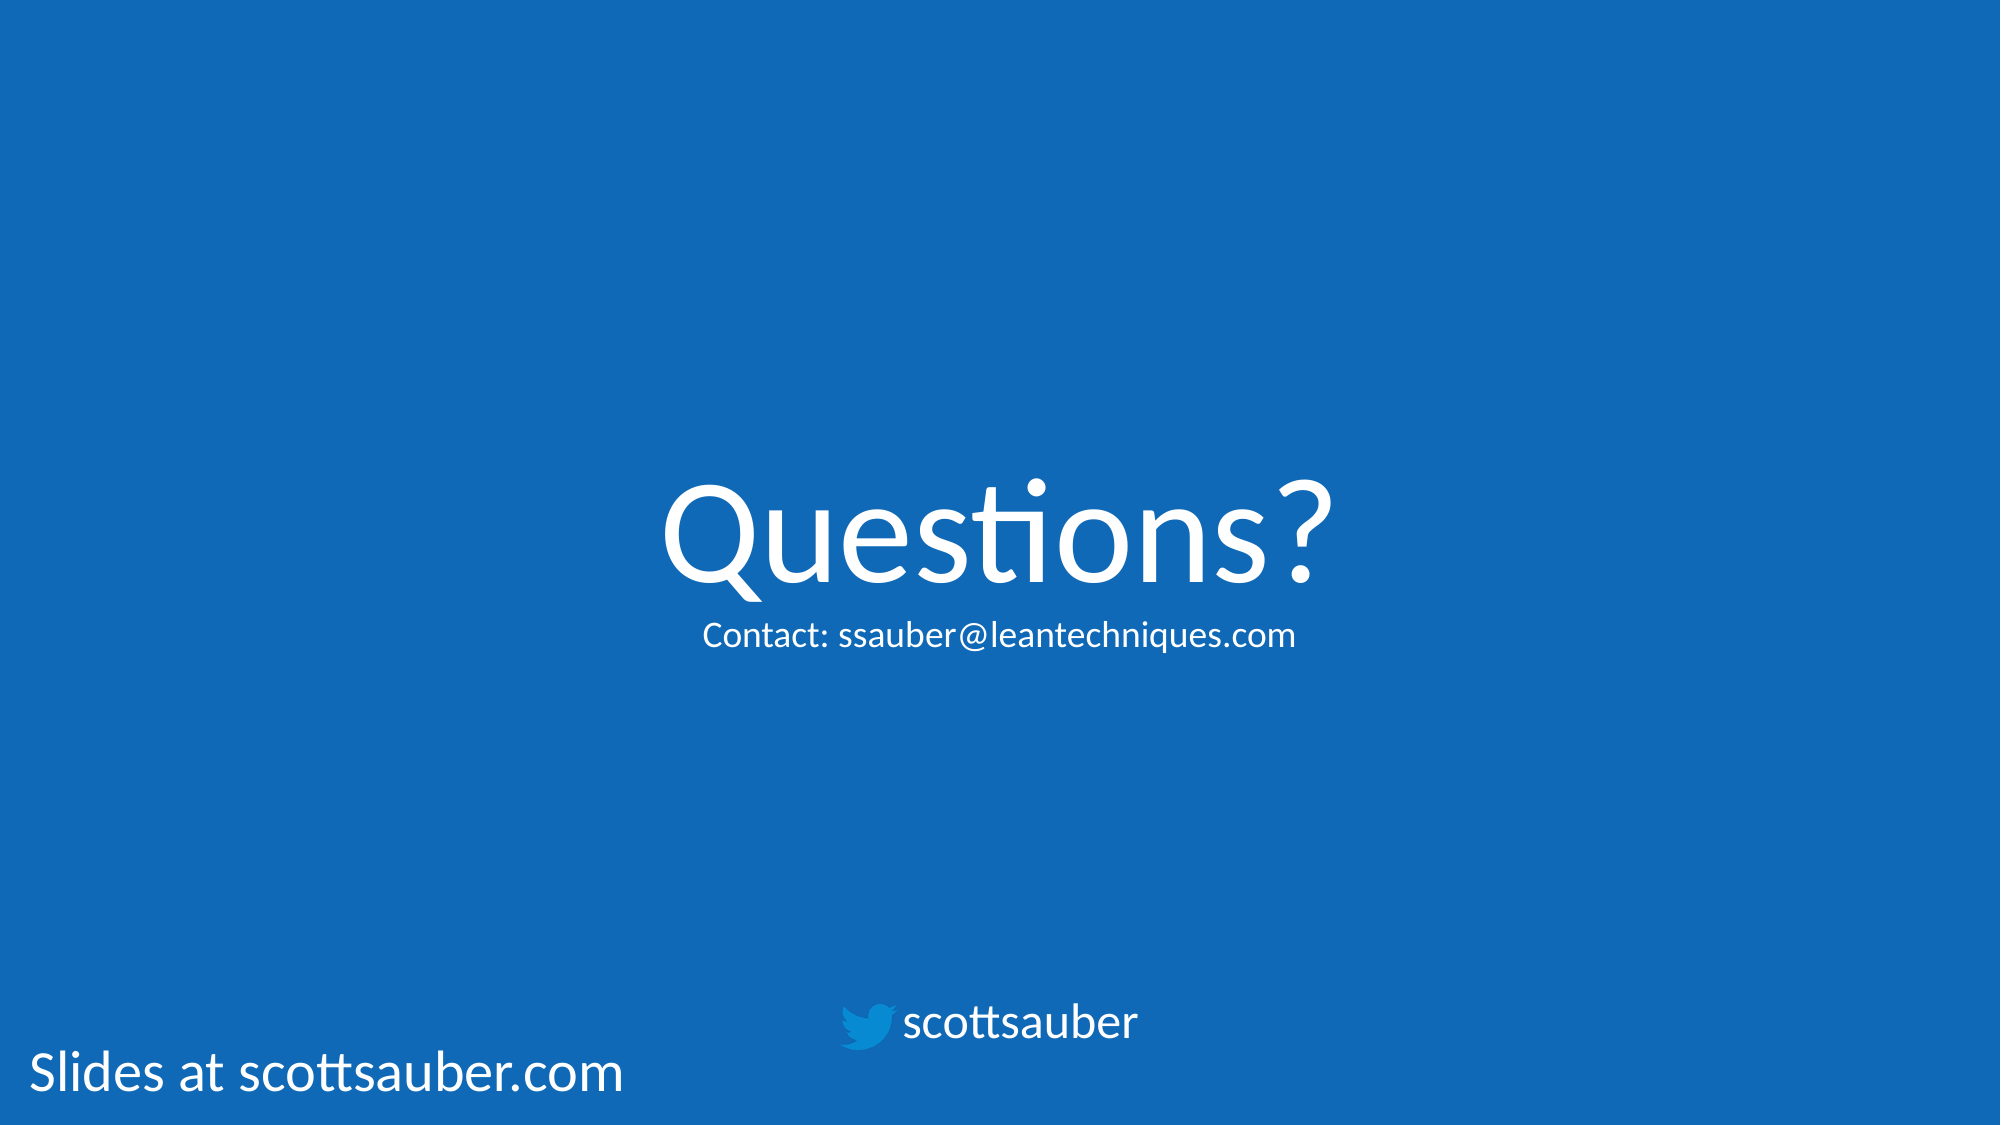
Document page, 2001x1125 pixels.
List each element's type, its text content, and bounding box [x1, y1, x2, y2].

text_box Slides at scottsauber.com [14, 560, 2000, 1114]
title Questions? Contact: ssauber@leantechniques.com [137, 59, 1863, 560]
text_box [840, 988, 1190, 1067]
